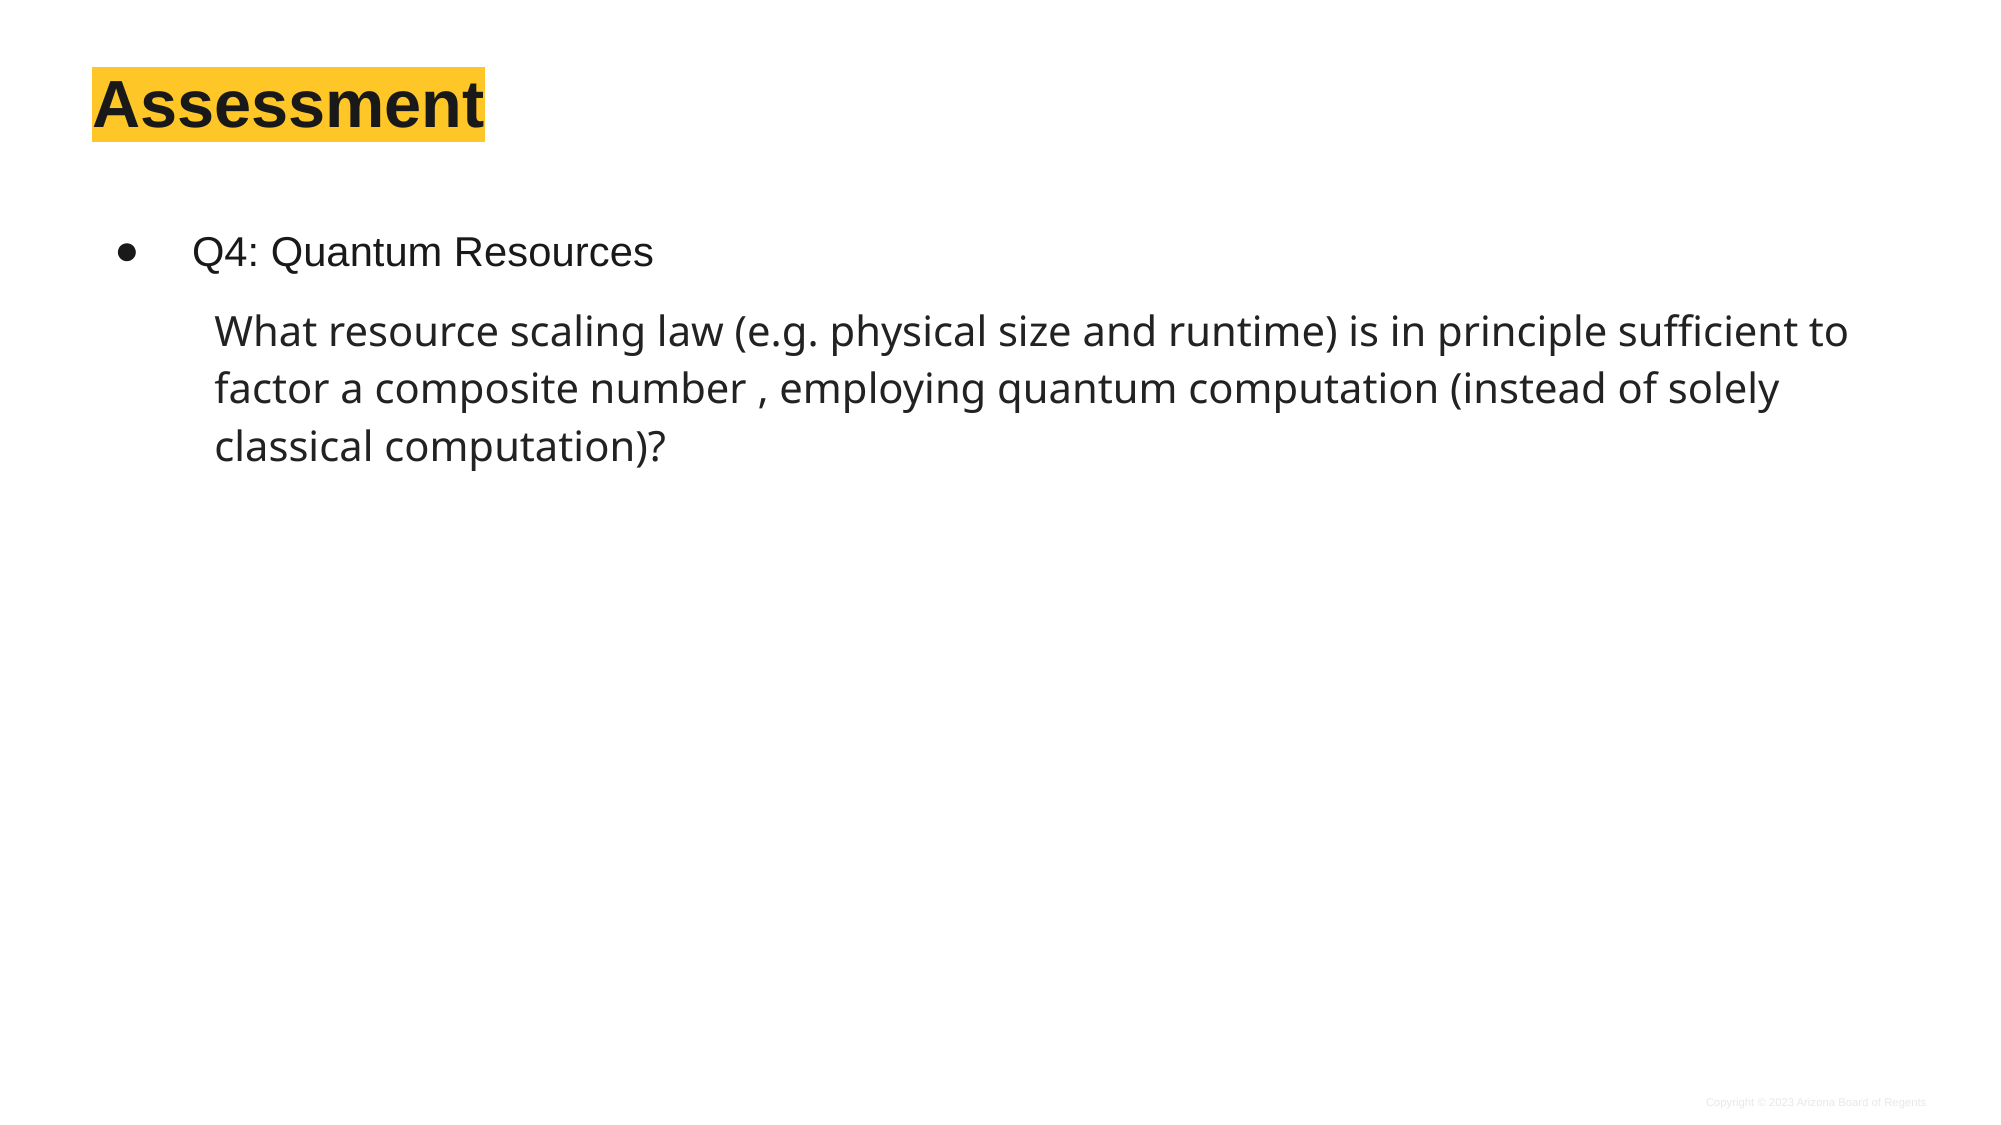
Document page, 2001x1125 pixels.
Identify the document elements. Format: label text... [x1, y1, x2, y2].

title Assessment [92, 69, 1932, 166]
